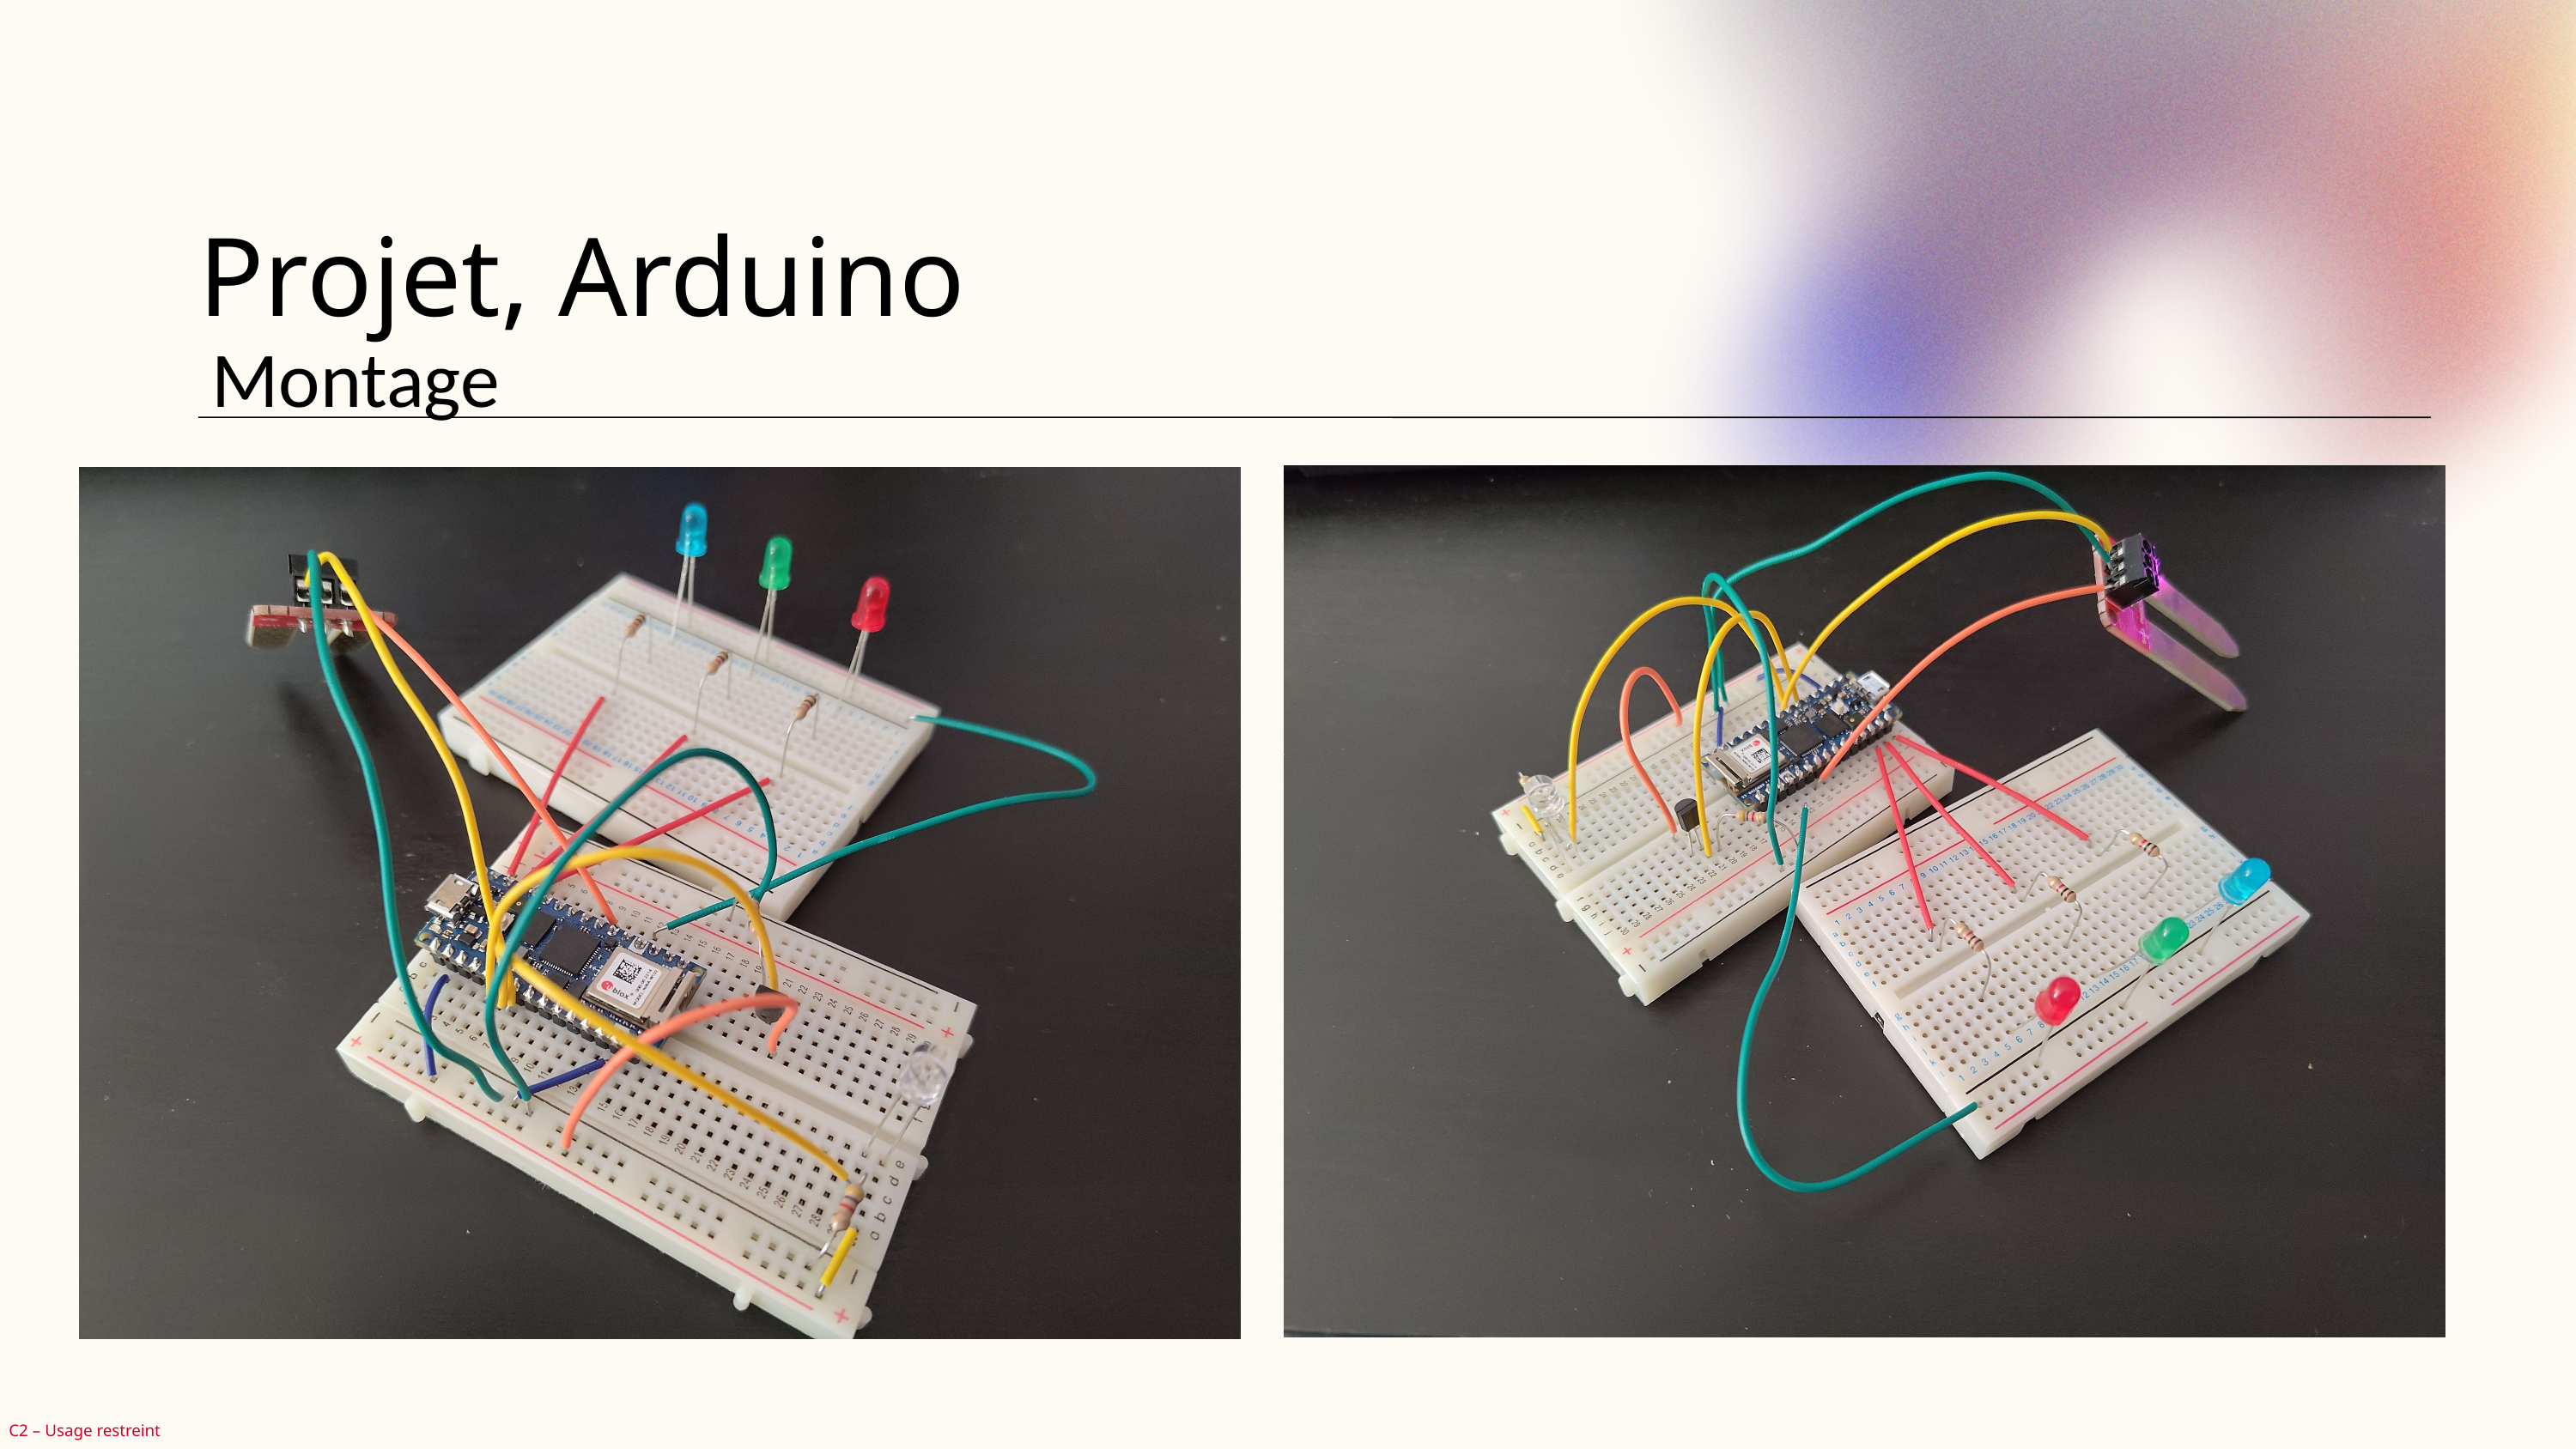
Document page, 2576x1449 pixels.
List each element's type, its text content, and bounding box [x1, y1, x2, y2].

text_box Projet, Arduino [198, 207, 1540, 338]
text_box [1587, 0, 2576, 661]
picture [1284, 465, 2445, 1337]
text_box Montage [198, 322, 1002, 466]
picture [79, 467, 1242, 1339]
